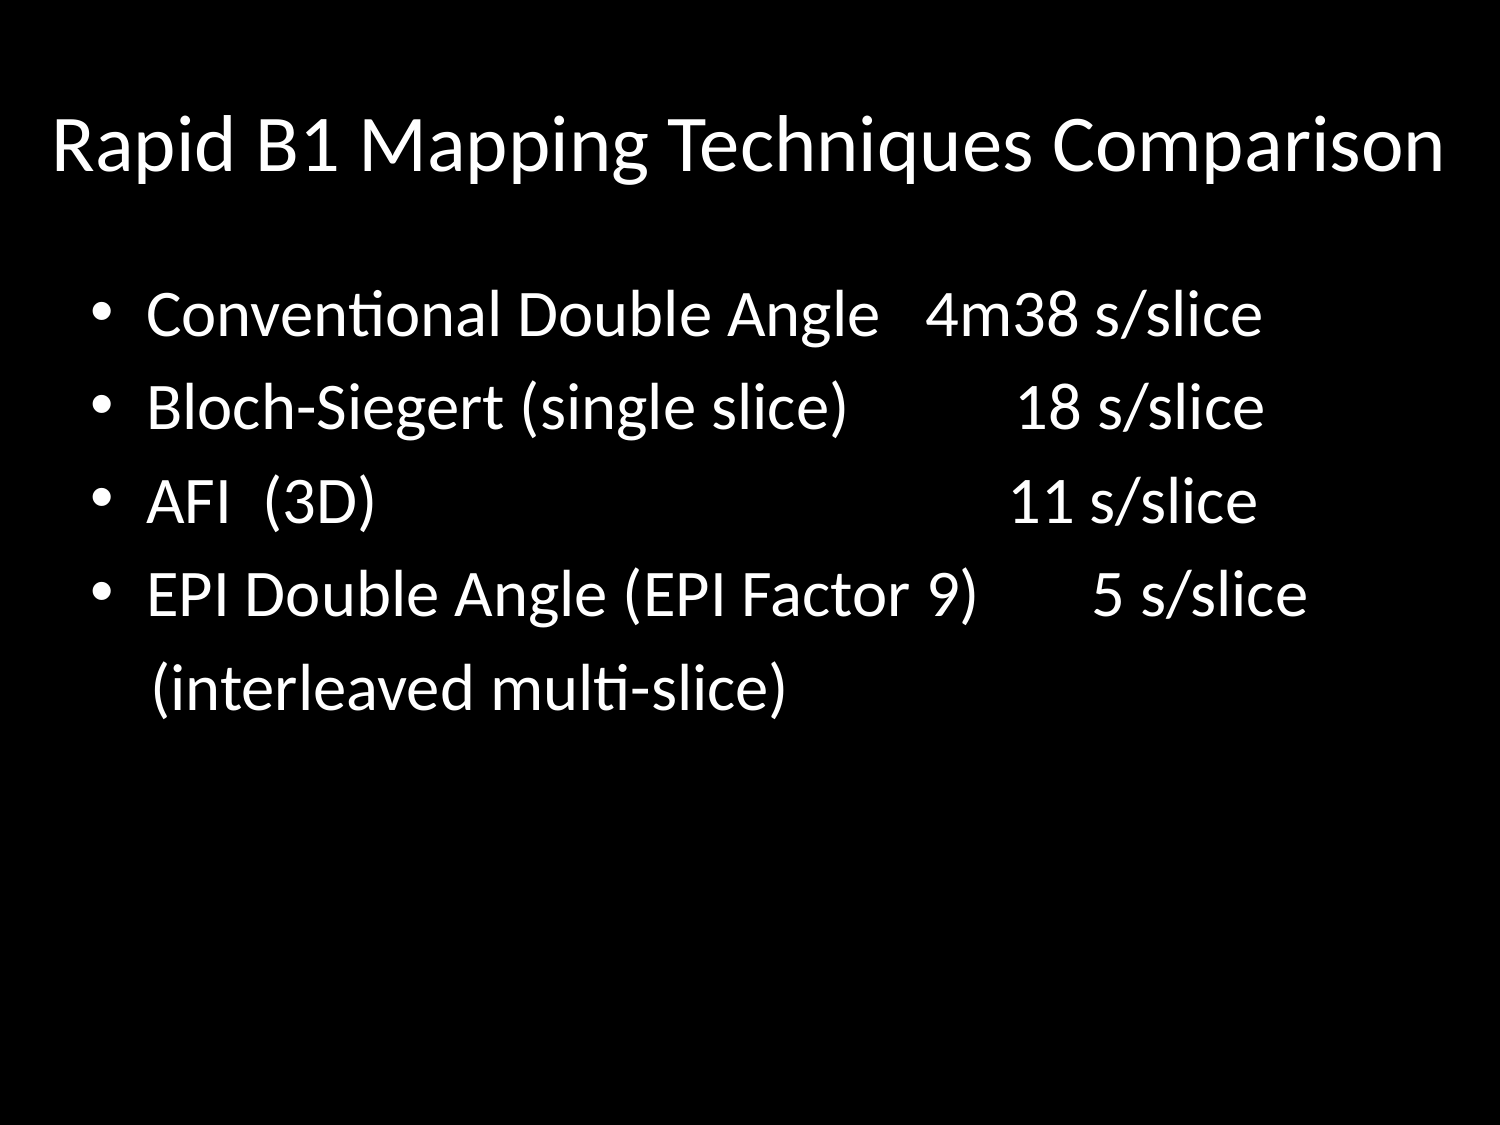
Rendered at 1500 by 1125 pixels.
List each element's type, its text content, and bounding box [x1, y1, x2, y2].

list Conventional Double Angle 4m38 s/slice Bloch-Siegert (single slice) 18 s/slice AFI (3D) 11 s/slice EPI Double Angle (EPI Factor 9) 5 s/slice (interleaved multi-slice) [75, 262, 1425, 1005]
title Rapid B1 Mapping Techniques Comparison [0, 45, 1500, 233]
